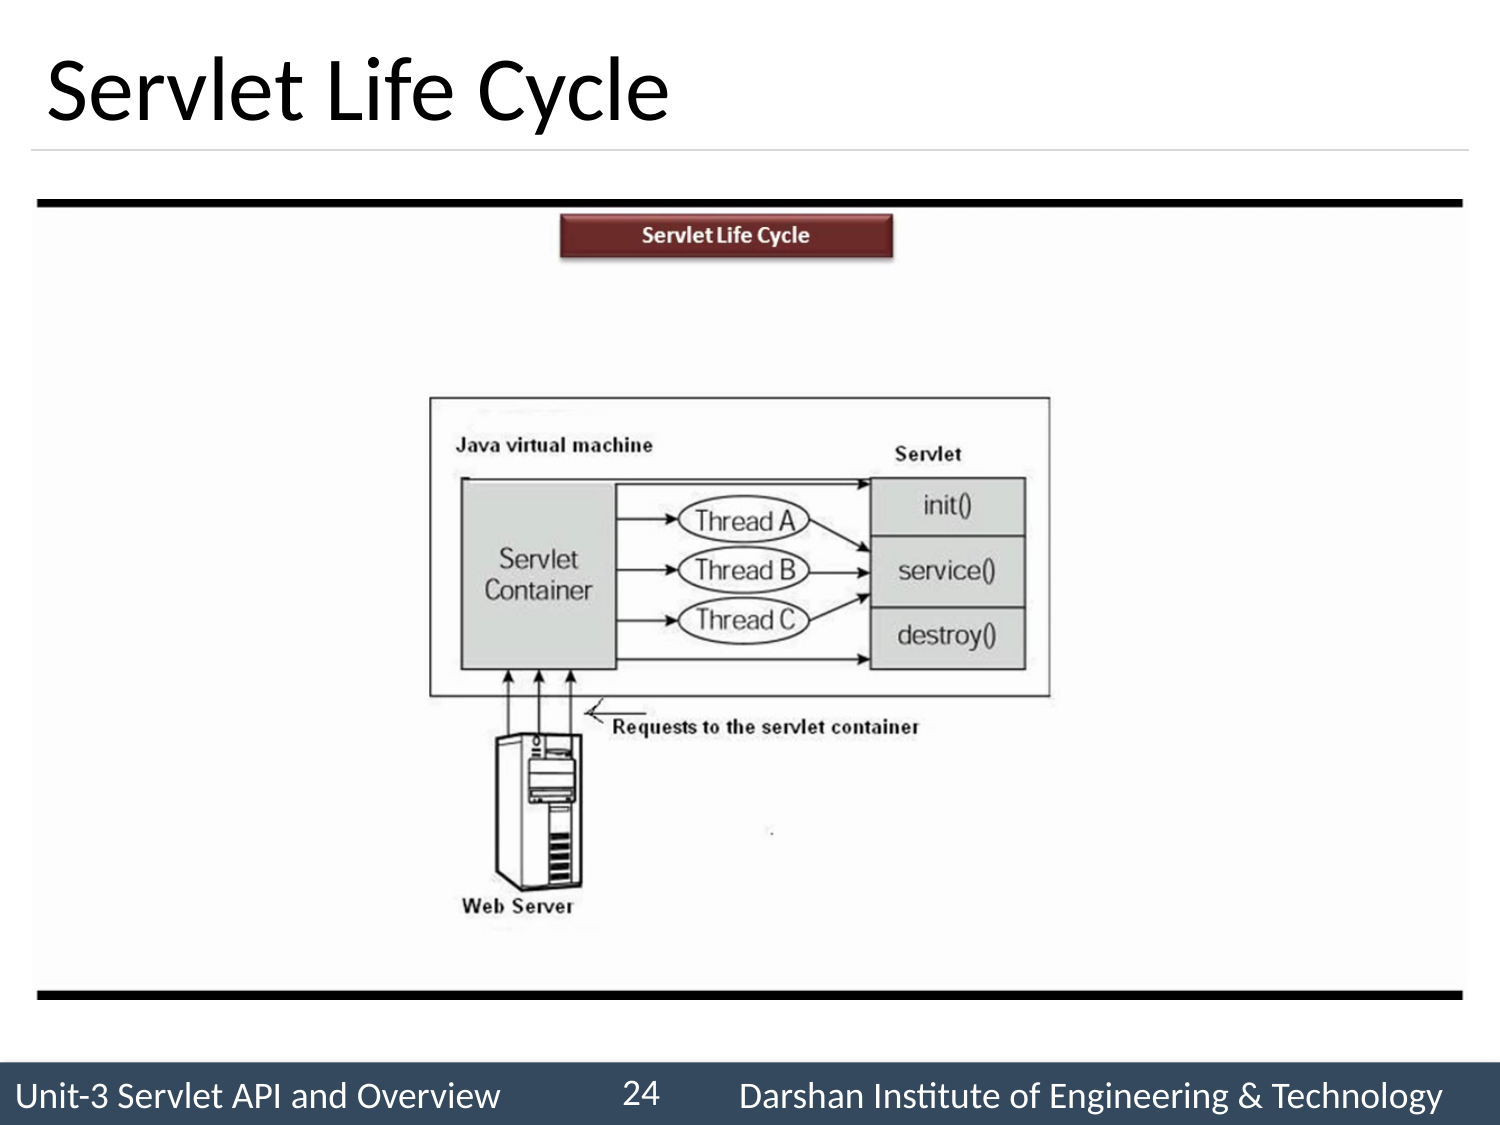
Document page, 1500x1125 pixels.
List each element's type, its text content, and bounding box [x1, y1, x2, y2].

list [30, 198, 1469, 1001]
slide_number 24 [575, 1060, 675, 1121]
title Servlet Life Cycle [31, 17, 1469, 150]
